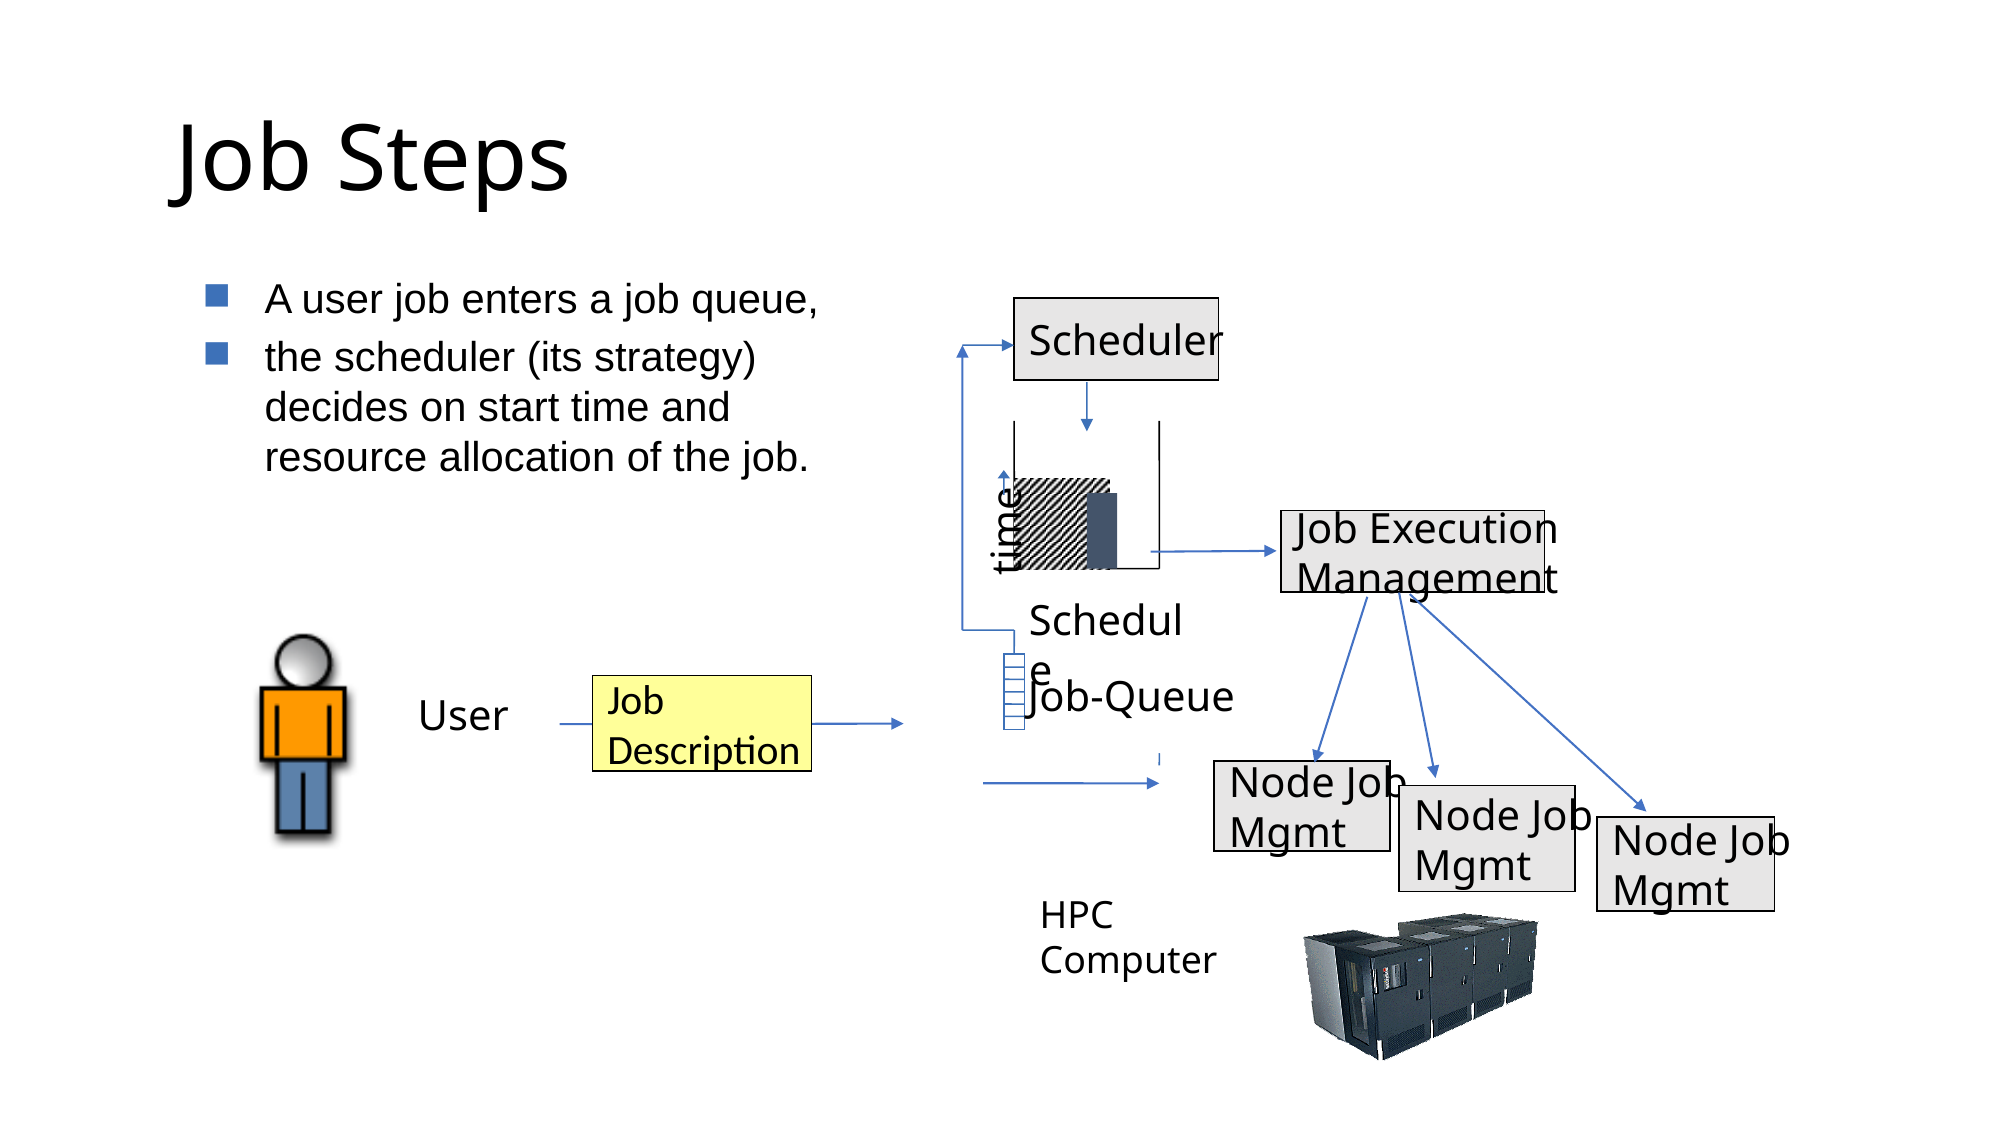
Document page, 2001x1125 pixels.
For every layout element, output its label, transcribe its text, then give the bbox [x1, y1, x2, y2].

text_box Job Execution Management [1280, 510, 1545, 593]
text_box User [402, 681, 582, 747]
text_box [1003, 653, 1025, 667]
text_box [1409, 594, 1647, 812]
text_box Node Job Mgmt [1213, 760, 1390, 852]
text_box [1080, 382, 1094, 432]
text_box [962, 339, 1015, 352]
text_box Job Description [592, 675, 812, 771]
text_box Node Job Mgmt [1399, 785, 1576, 892]
text_box [983, 777, 1160, 790]
text_box [1398, 592, 1440, 778]
text_box [1086, 493, 1118, 569]
title Job Steps [160, 52, 1886, 270]
text_box HPC Computer [1024, 883, 1241, 989]
picture [1275, 903, 1578, 1074]
text_box [1003, 680, 1013, 691]
text_box Schedule [1014, 586, 1200, 662]
text_box [1003, 668, 1013, 679]
text_box time [971, 472, 1037, 591]
text_box Scheduler [1014, 298, 1219, 380]
text_box A user job enters a job queue, the scheduler (its strategy) decides on start time and resource allocation of the job. [193, 264, 858, 498]
text_box [1312, 596, 1368, 763]
text_box [997, 470, 1011, 495]
text_box [1003, 717, 1025, 730]
text_box Job-Queue [1013, 662, 1250, 728]
picture [234, 626, 380, 854]
text_box [956, 346, 969, 631]
text_box Node Job Mgmt [1597, 817, 1775, 911]
text_box [1037, 478, 1110, 570]
text_box [812, 717, 904, 730]
text_box [1003, 692, 1013, 716]
text_box [1150, 544, 1277, 558]
